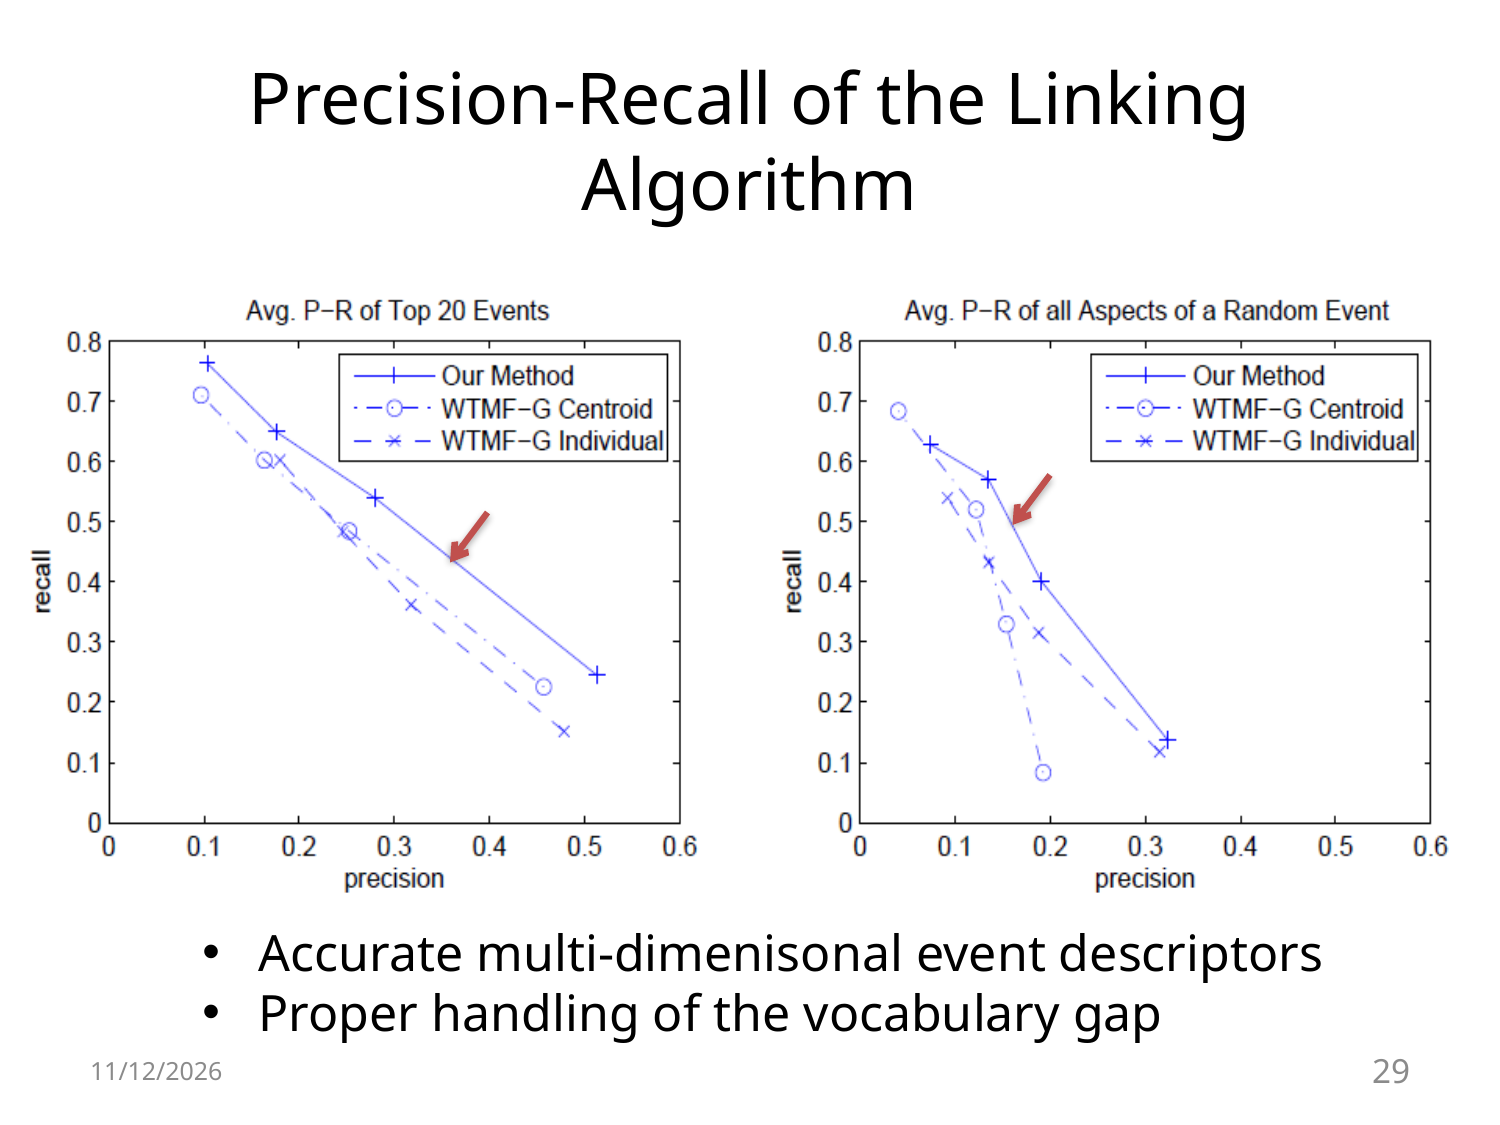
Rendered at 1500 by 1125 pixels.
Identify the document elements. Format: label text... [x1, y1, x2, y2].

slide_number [75, 1042, 425, 1103]
title Precision-Recall of the Linking Algorithm [75, 45, 1425, 233]
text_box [1012, 474, 1051, 526]
slide_number 29 [1074, 1042, 1425, 1103]
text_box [449, 512, 488, 563]
text_box Accurate multi-dimenisonal event descriptors Proper handling of the vocabulary gap [187, 922, 1388, 1049]
picture [12, 262, 1498, 913]
